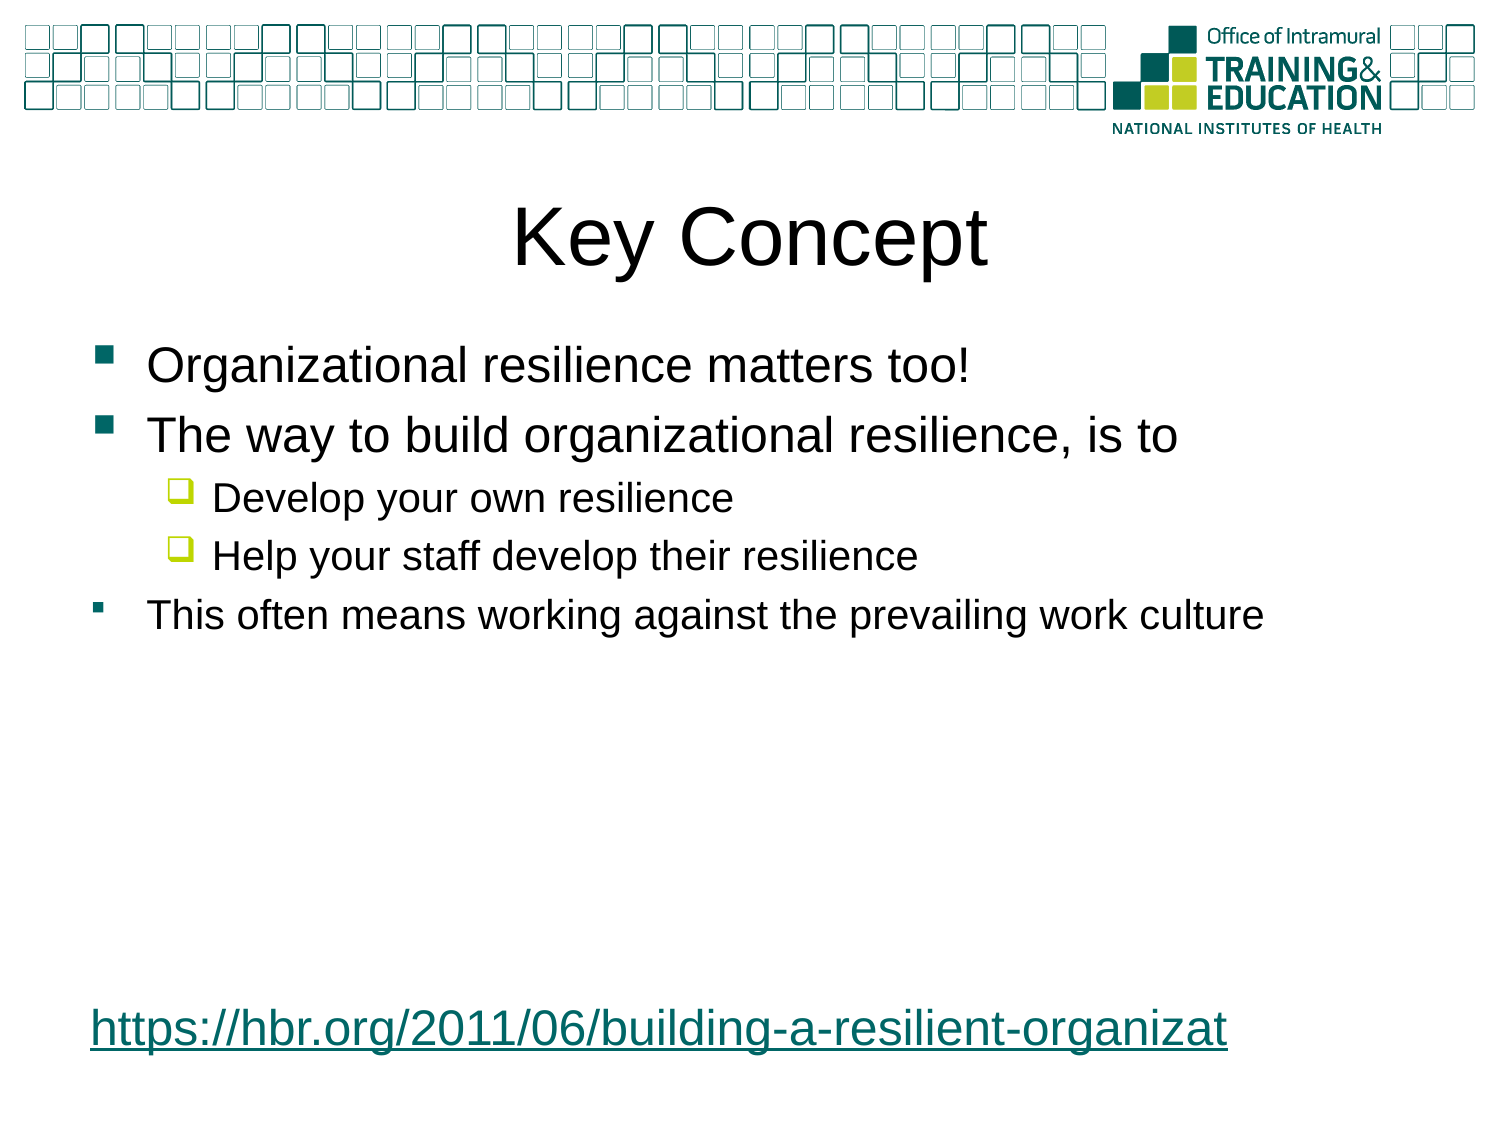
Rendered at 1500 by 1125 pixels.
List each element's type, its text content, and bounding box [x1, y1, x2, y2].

title Key Concept [75, 174, 1425, 324]
picture [24, 24, 1475, 134]
list Organizational resilience matters too! The way to build organizational resilience, is to Develop your own resilience Help your staff develop their resilience This often means working against the prevailing work culture https://hbr.org/2011/06/building-a-resilient-organizat [75, 324, 1425, 963]
